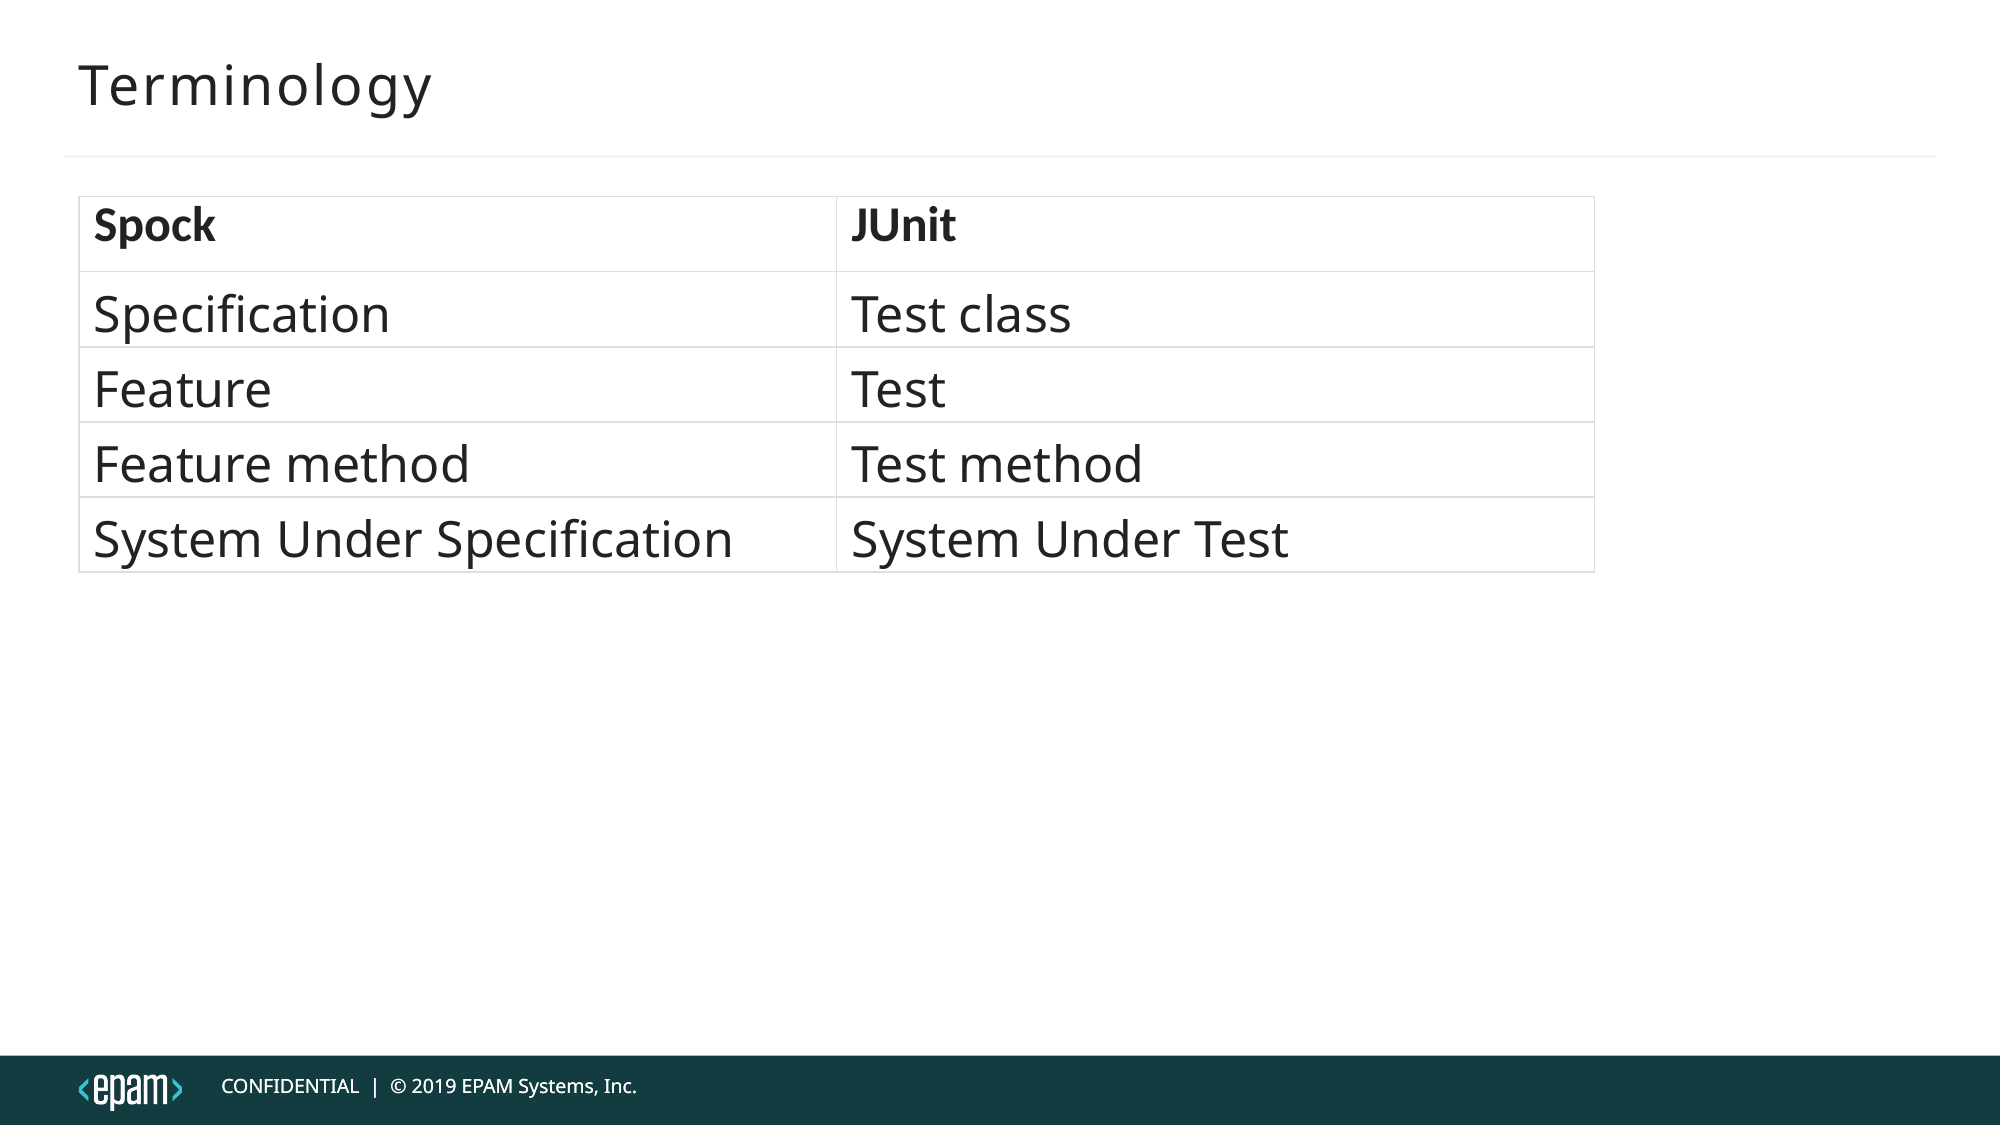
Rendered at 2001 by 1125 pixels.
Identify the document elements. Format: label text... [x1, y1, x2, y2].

table_header Spock [80, 197, 836, 271]
text_box CONFIDENTIAL | © 2019 EPAM Systems, Inc. [206, 1066, 737, 1105]
table_cell Feature method [80, 423, 836, 496]
table_cell System Under Test [837, 498, 1594, 571]
table_header JUnit [837, 197, 1594, 271]
table_cell Specification [80, 272, 836, 346]
table_cell Test method [837, 423, 1594, 496]
table_cell Test class [837, 272, 1594, 346]
title Terminology [78, 50, 1922, 116]
table_cell Test [837, 348, 1594, 421]
table_cell Feature [80, 348, 836, 421]
table_cell System Under Specification [80, 498, 836, 571]
